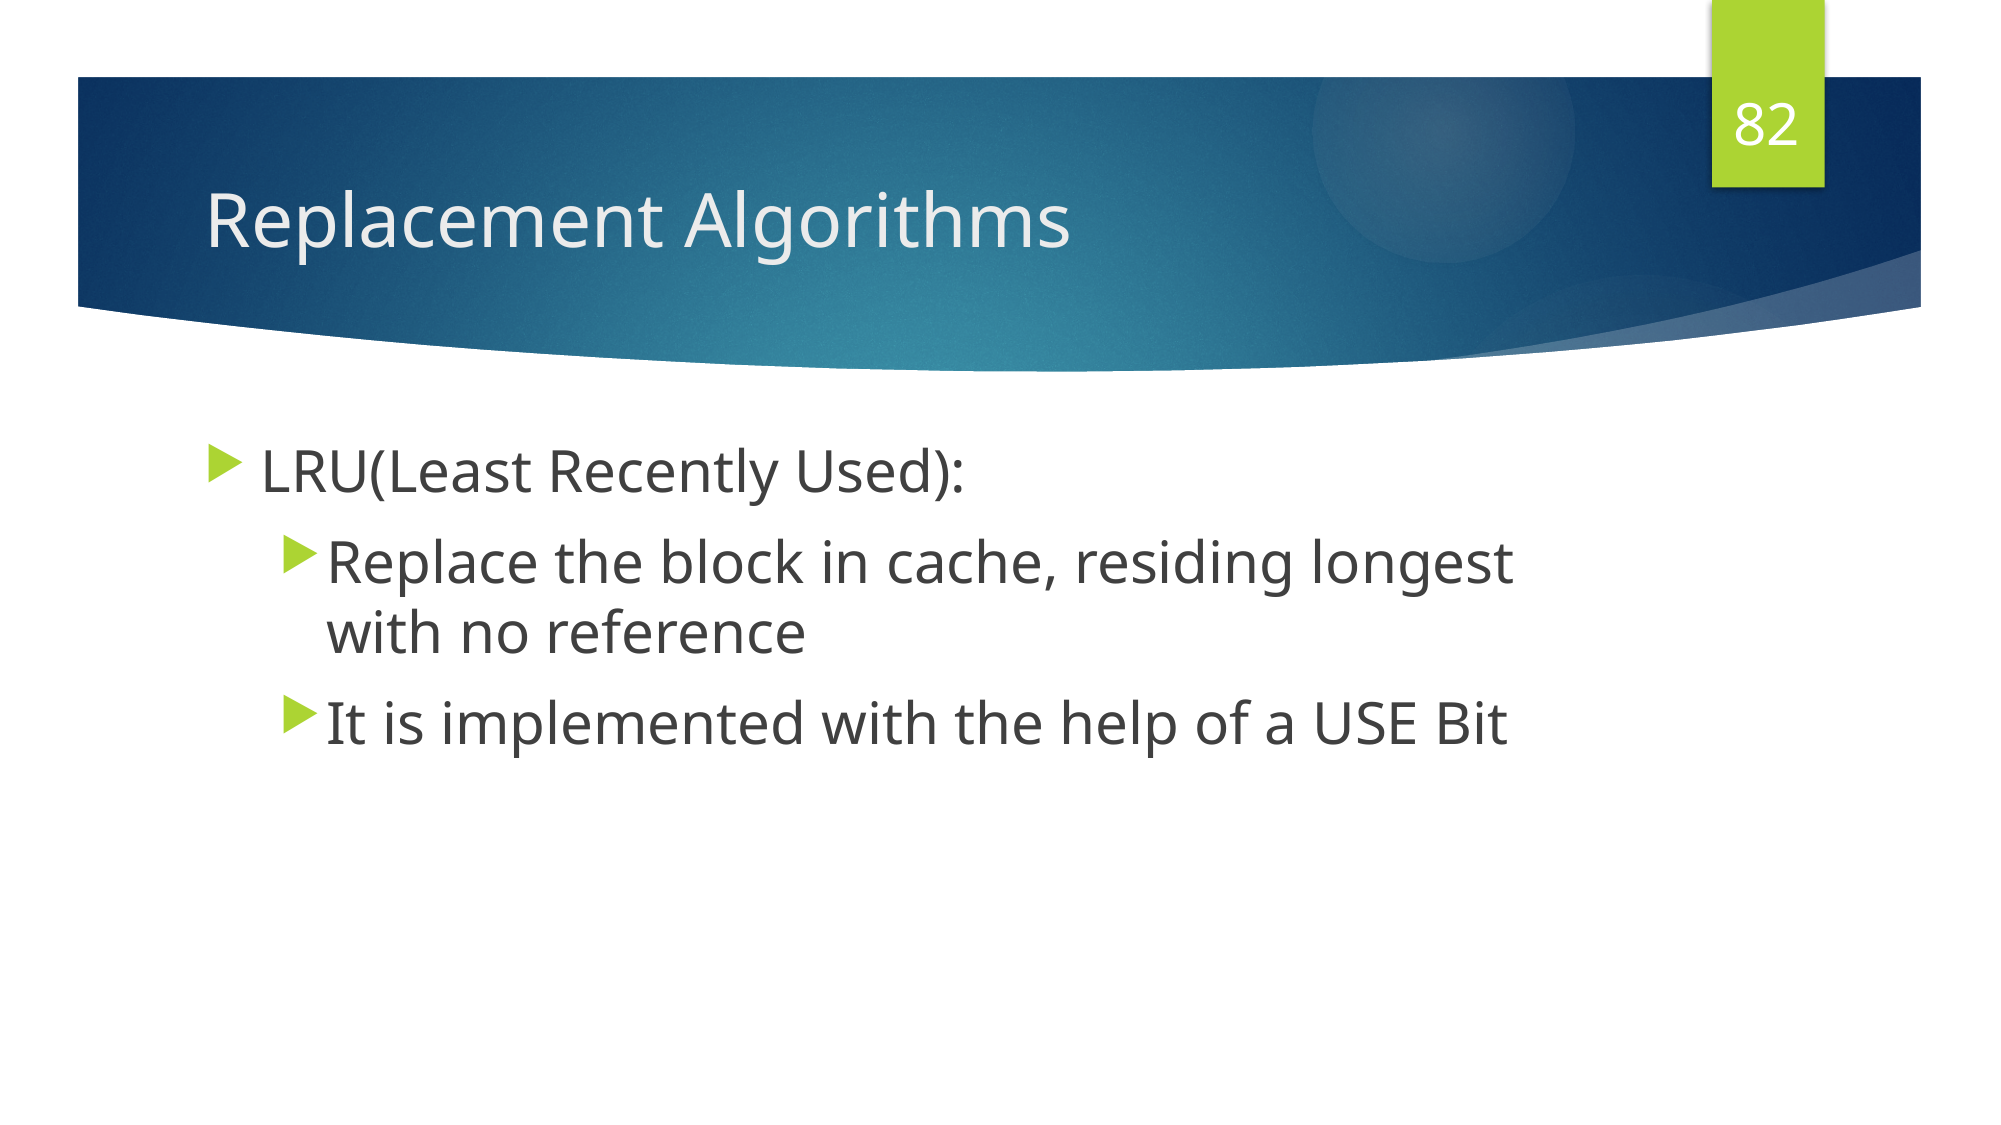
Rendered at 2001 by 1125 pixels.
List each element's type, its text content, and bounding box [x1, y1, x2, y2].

list LRU(Least Recently Used): Replace the block in cache, residing longest with no reference It is implemented with the help of a USE Bit [189, 427, 1627, 988]
slide_number 82 [1698, 48, 1836, 175]
title Replacement Algorithms [189, 159, 1627, 276]
